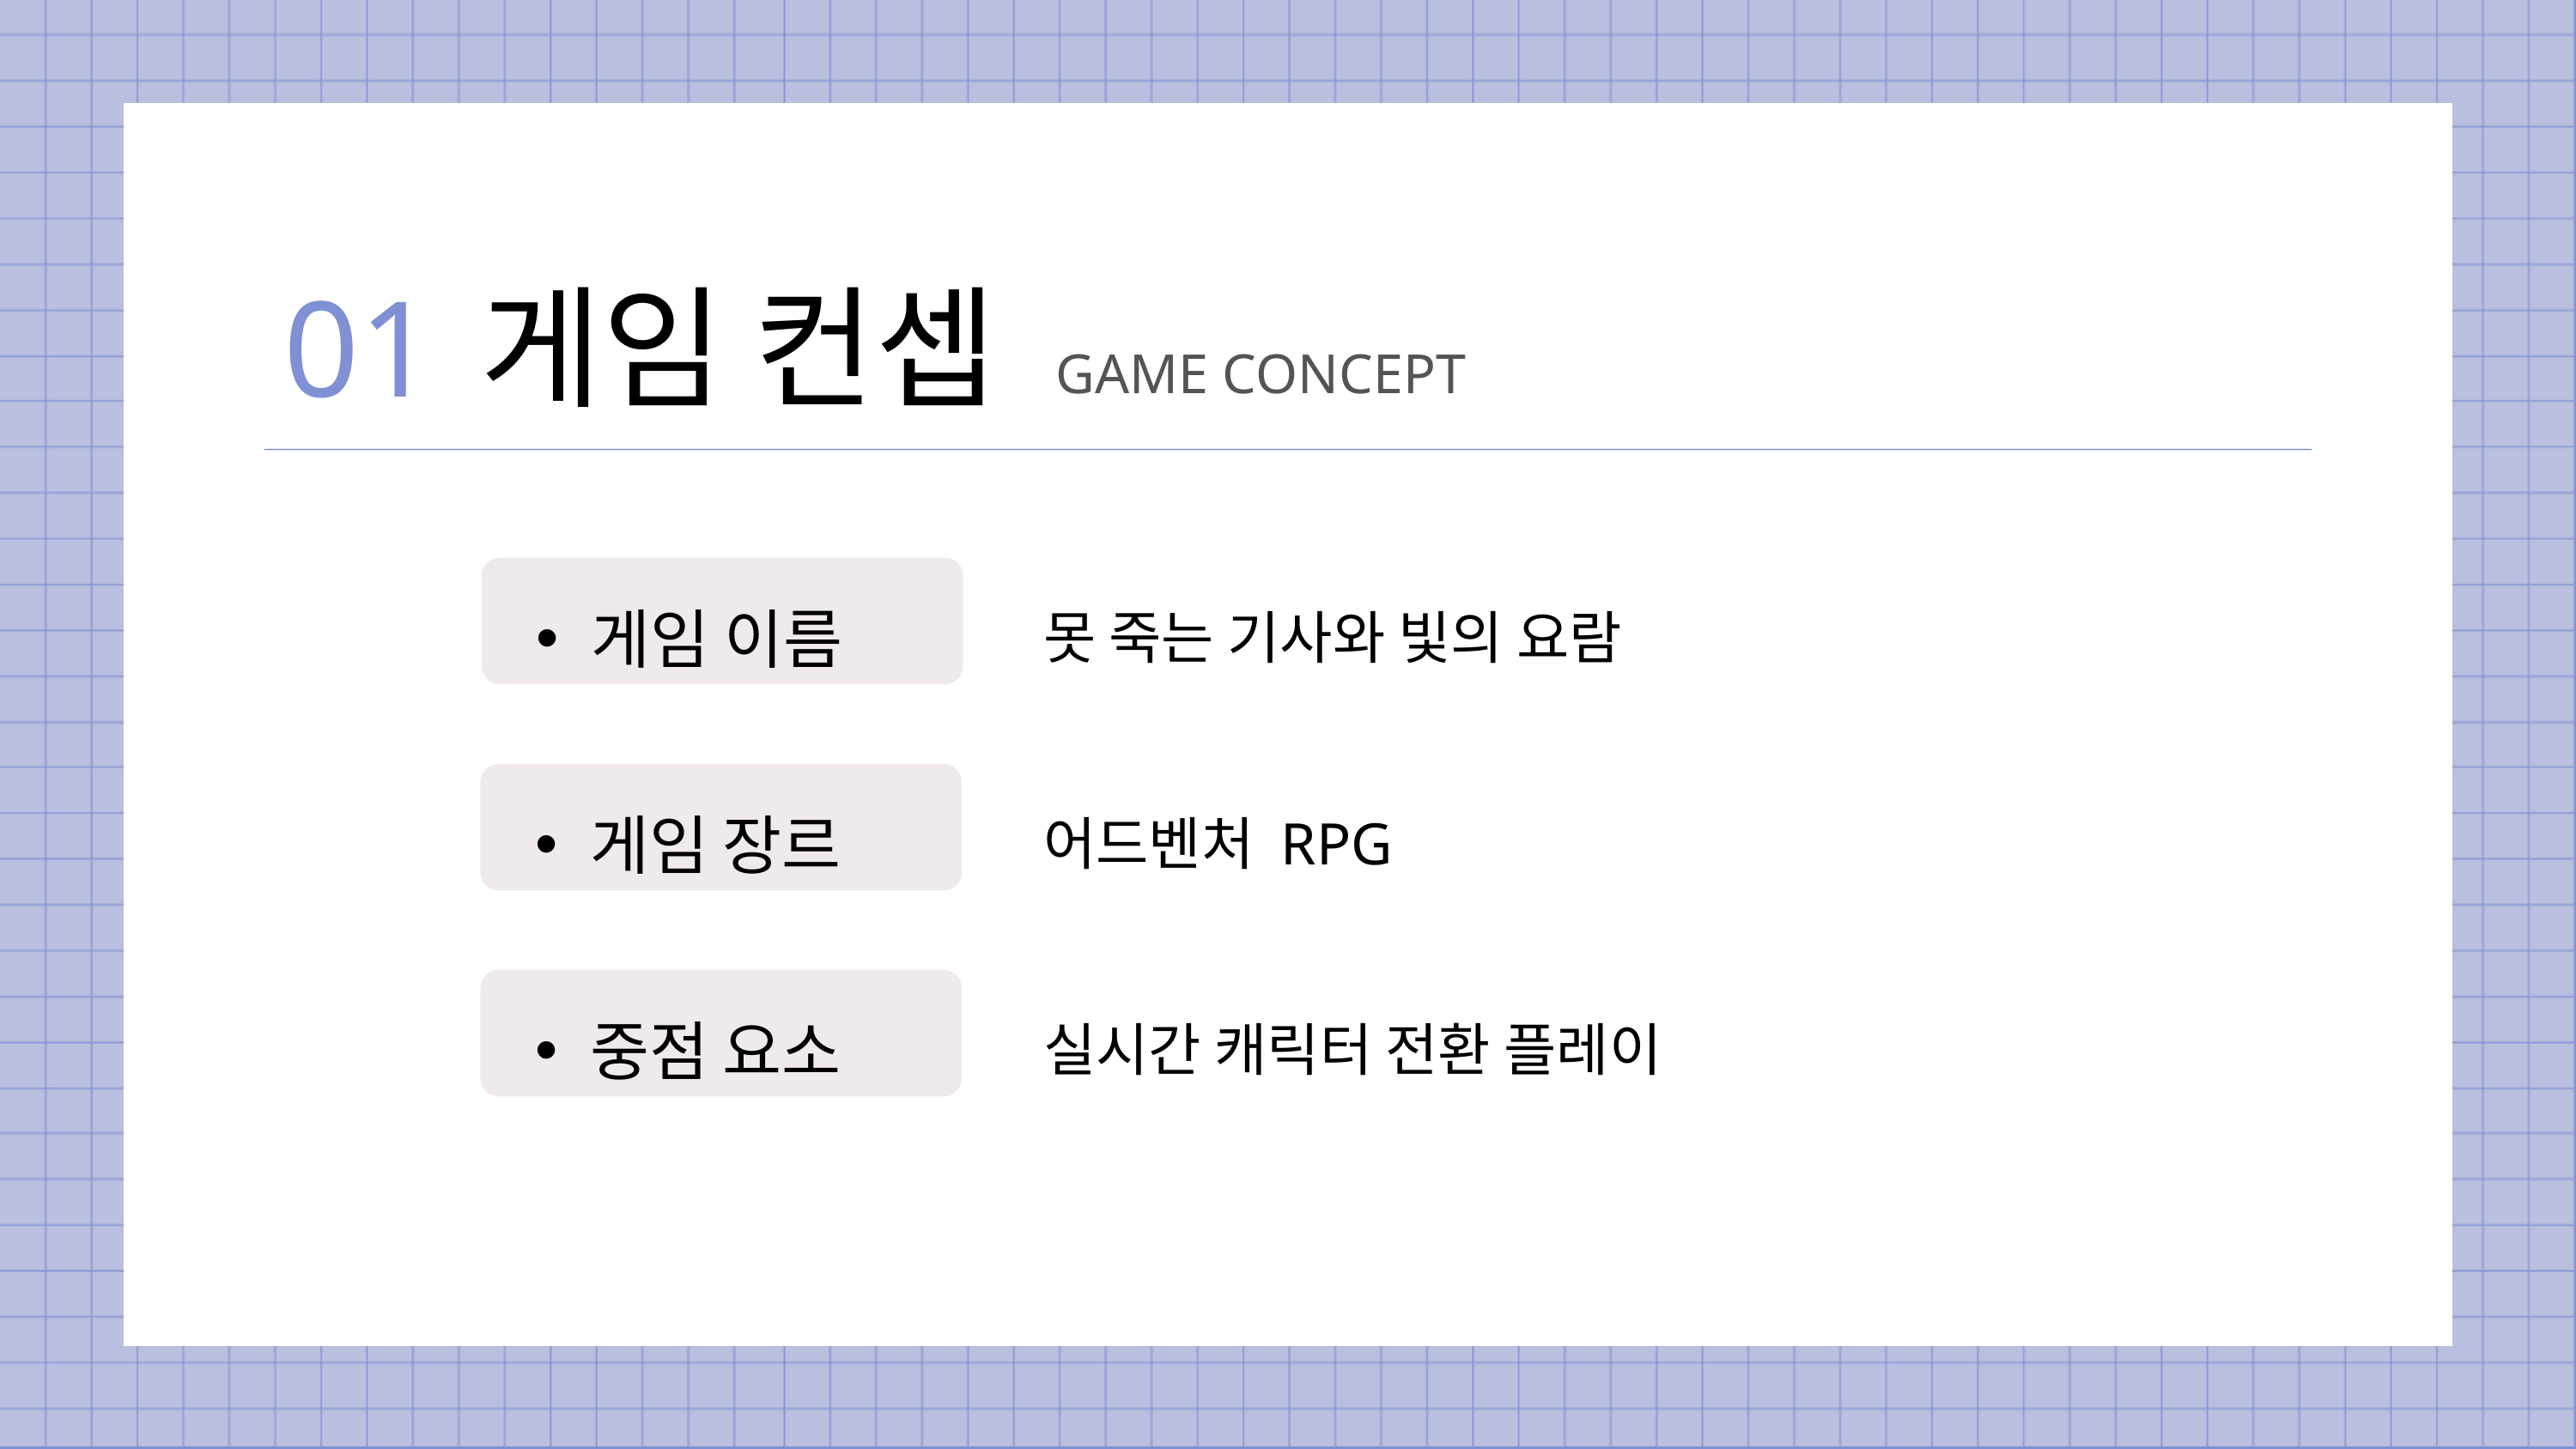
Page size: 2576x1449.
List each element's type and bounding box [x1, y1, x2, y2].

text_box [480, 969, 963, 1097]
text_box [0, 0, 2576, 1446]
text_box [123, 102, 2453, 1346]
text_box [481, 557, 963, 685]
text_box [480, 763, 963, 891]
